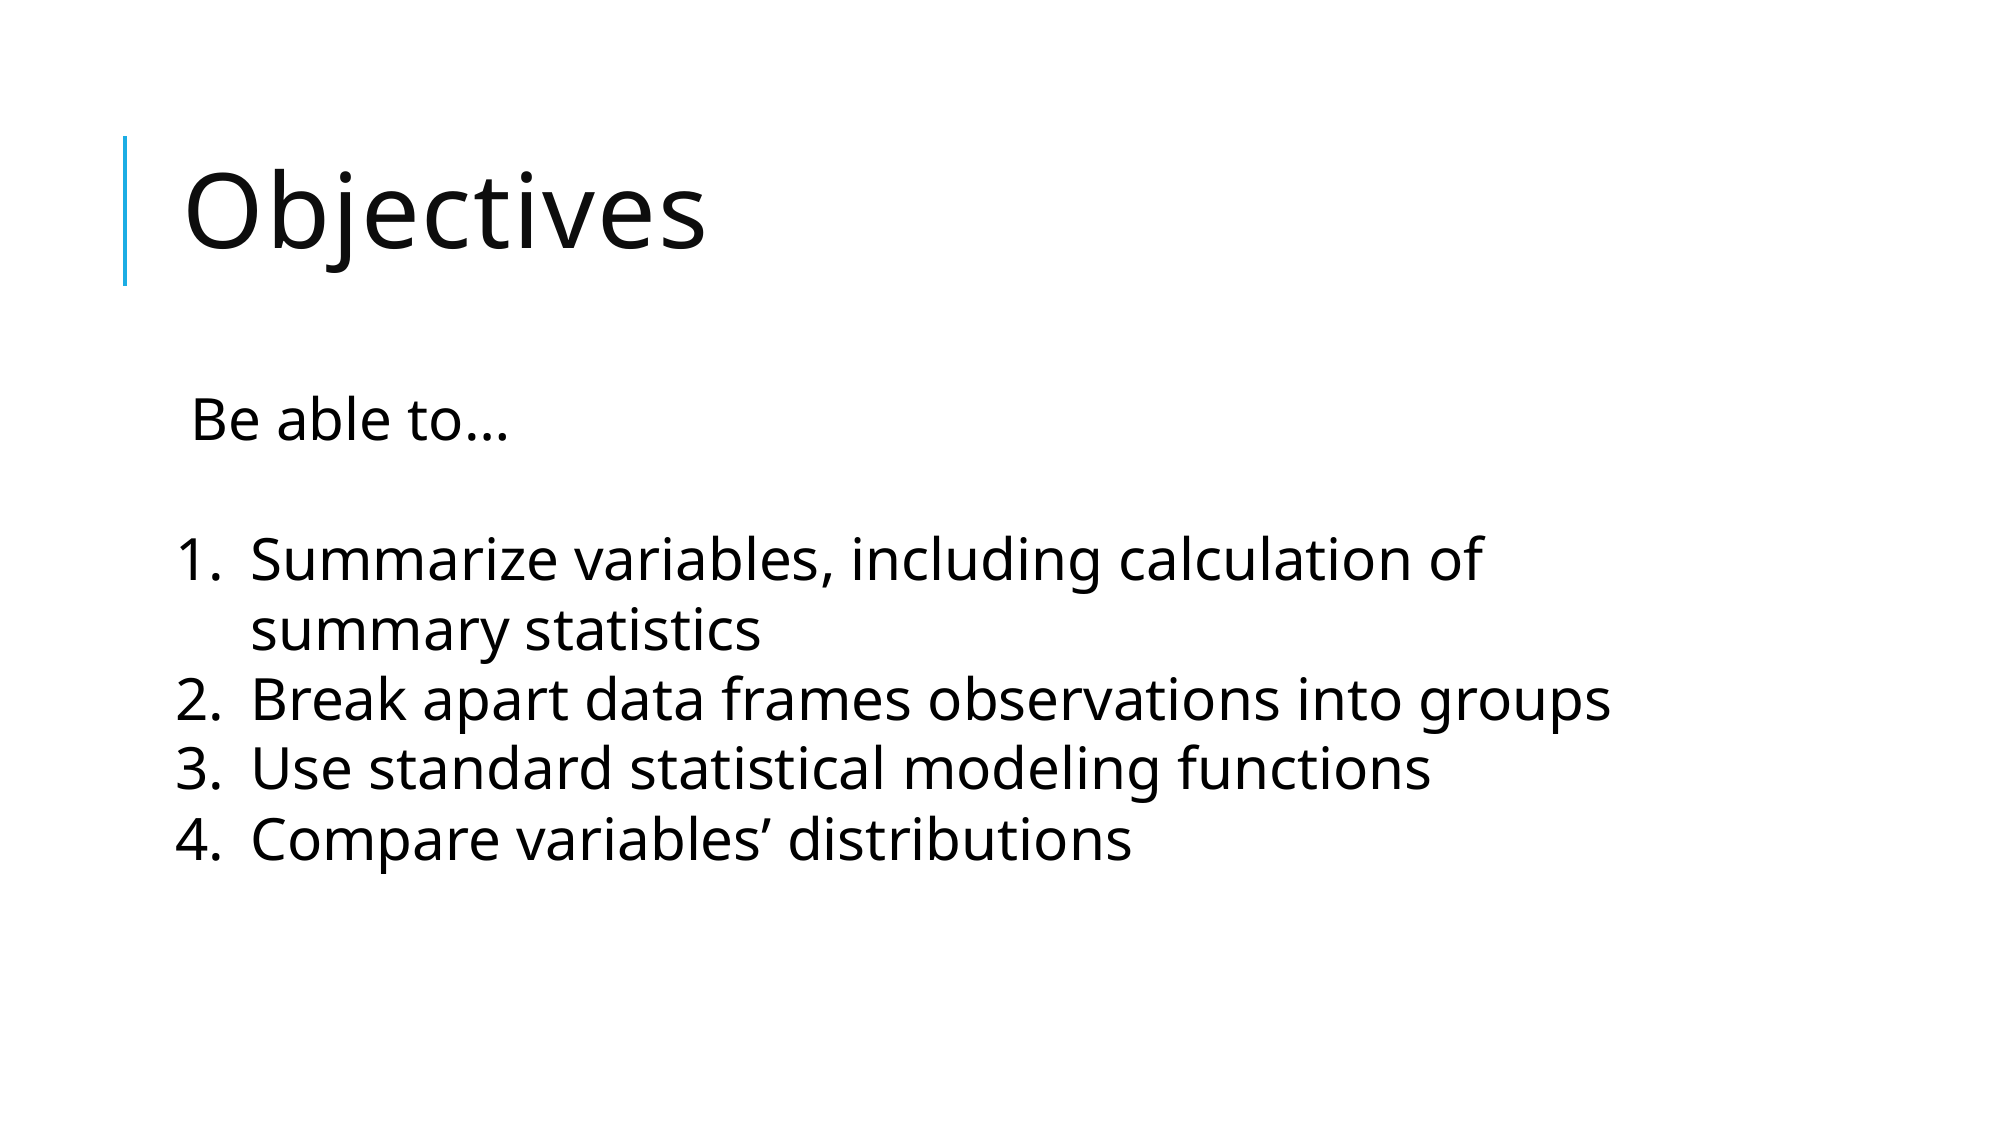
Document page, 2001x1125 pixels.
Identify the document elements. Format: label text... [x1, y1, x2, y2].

list Be able to… Summarize variables, including calculation of summary statistics Break apart data frames observations into groups Use standard statistical modeling functions Compare variables’ distributions [168, 375, 1763, 1035]
title Objectives [168, 96, 1763, 342]
